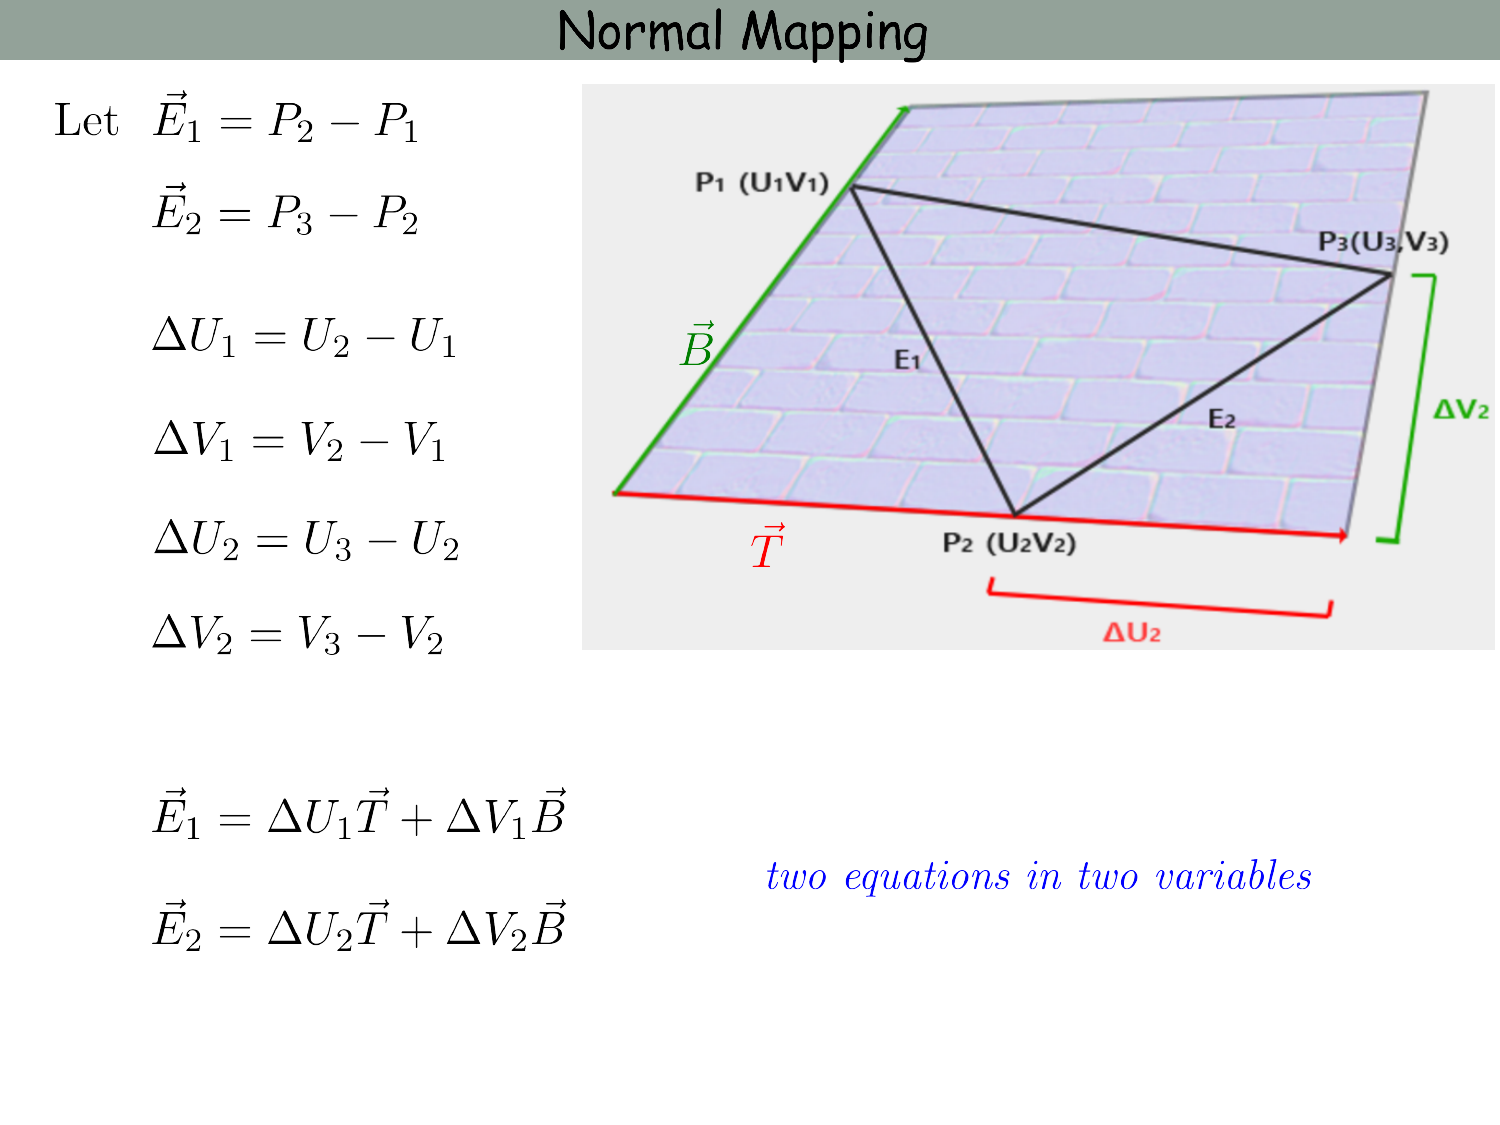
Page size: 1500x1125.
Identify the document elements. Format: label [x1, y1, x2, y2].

picture [151, 787, 566, 839]
picture [559, 8, 927, 63]
picture [151, 899, 566, 952]
picture [151, 182, 417, 235]
picture [153, 519, 459, 561]
picture [151, 614, 443, 656]
picture [767, 859, 1311, 898]
picture [151, 316, 455, 358]
picture [582, 84, 1496, 651]
picture [153, 420, 444, 461]
picture [55, 90, 417, 142]
